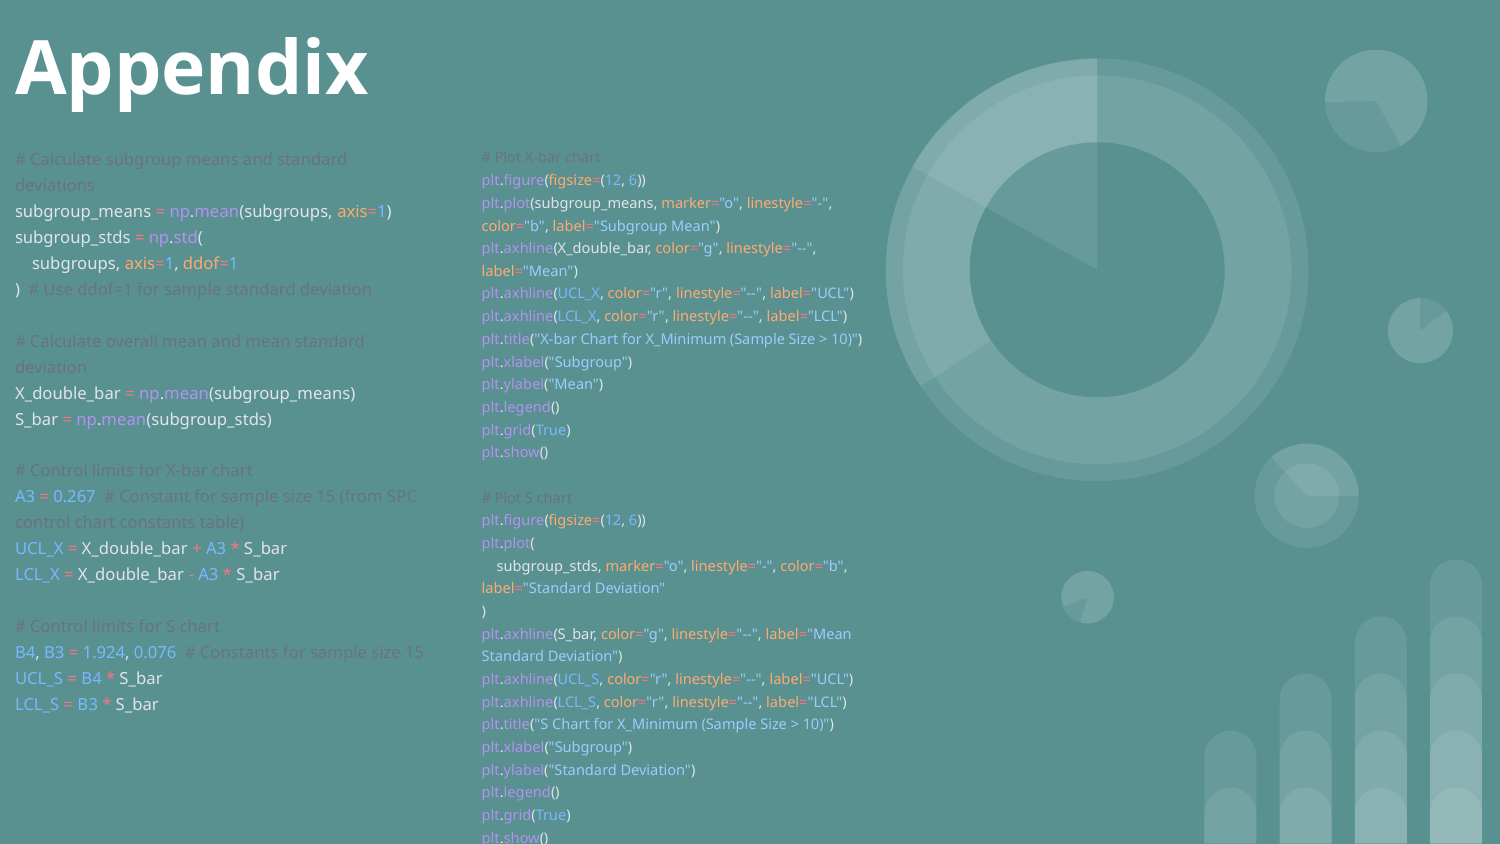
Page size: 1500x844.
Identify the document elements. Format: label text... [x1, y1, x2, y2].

subtitle # Plot X-bar chart plt.figure(figsize=(12, 6)) plt.plot(subgroup_means, marker="o", linestyle="-", color="b", label="Subgroup Mean") plt.axhline(X_double_bar, color="g", linestyle="--", label="Mean") plt.axhline(UCL_X, color="r", linestyle="--", label="UCL") plt.axhline(LCL_X, color="r", linestyle="--", label="LCL") plt.title("X-bar Chart for X_Minimum (Sample Size > 10)") plt.xlabel("Subgroup") plt.ylabel("Mean") plt.legend() plt.grid(True) plt.show() # Plot S chart plt.figure(figsize=(12, 6)) plt.plot( subgroup_stds, marker="o", linestyle="-", color="b", label="Standard Deviation" ) plt.axhline(S_bar, color="g", linestyle="--", label="Mean Standard Deviation") plt.axhline(UCL_S, color="r", linestyle="--", label="UCL") plt.axhline(LCL_S, color="r", linestyle="--", label="LCL") plt.title("S Chart for X_Minimum (Sample Size > 10)") plt.xlabel("Subgroup") plt.ylabel("Standard Deviation") plt.legend() plt.grid(True) plt.show() [466, 128, 911, 827]
subtitle # Calculate subgroup means and standard deviations subgroup_means = np.mean(subgroups, axis=1) subgroup_stds = np.std( subgroups, axis=1, ddof=1 ) # Use ddof=1 for sample standard deviation # Calculate overall mean and mean standard deviation X_double_bar = np.mean(subgroup_means) S_bar = np.mean(subgroup_stds) # Control limits for X-bar chart A3 = 0.267 # Constant for sample size 15 (from SPC control chart constants table) UCL_X = X_double_bar + A3 * S_bar LCL_X = X_double_bar - A3 * S_bar # Control limits for S chart B4, B3 = 1.924, 0.076 # Constants for sample size 15 UCL_S = B4 * S_bar LCL_S = B3 * S_bar [0, 128, 444, 827]
title Appendix [0, 0, 429, 128]
